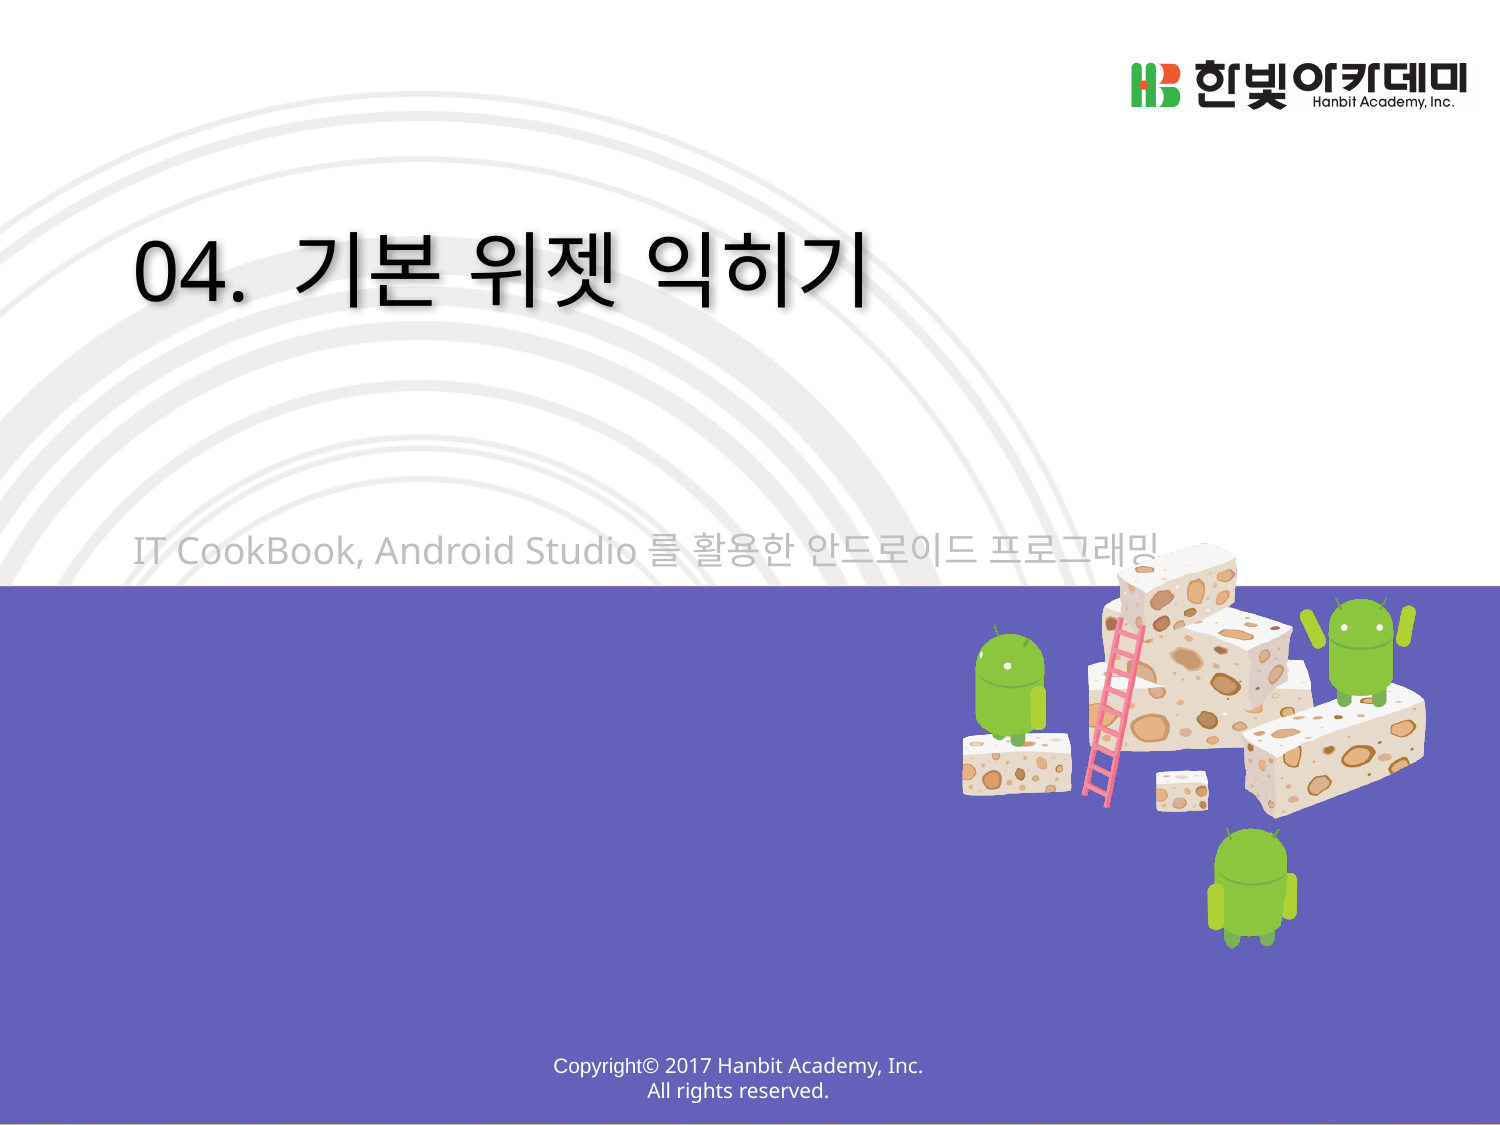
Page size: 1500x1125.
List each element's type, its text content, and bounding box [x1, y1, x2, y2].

picture [0, 0, 1500, 978]
title 04. 기본 위젯 익히기 [132, 147, 1361, 326]
